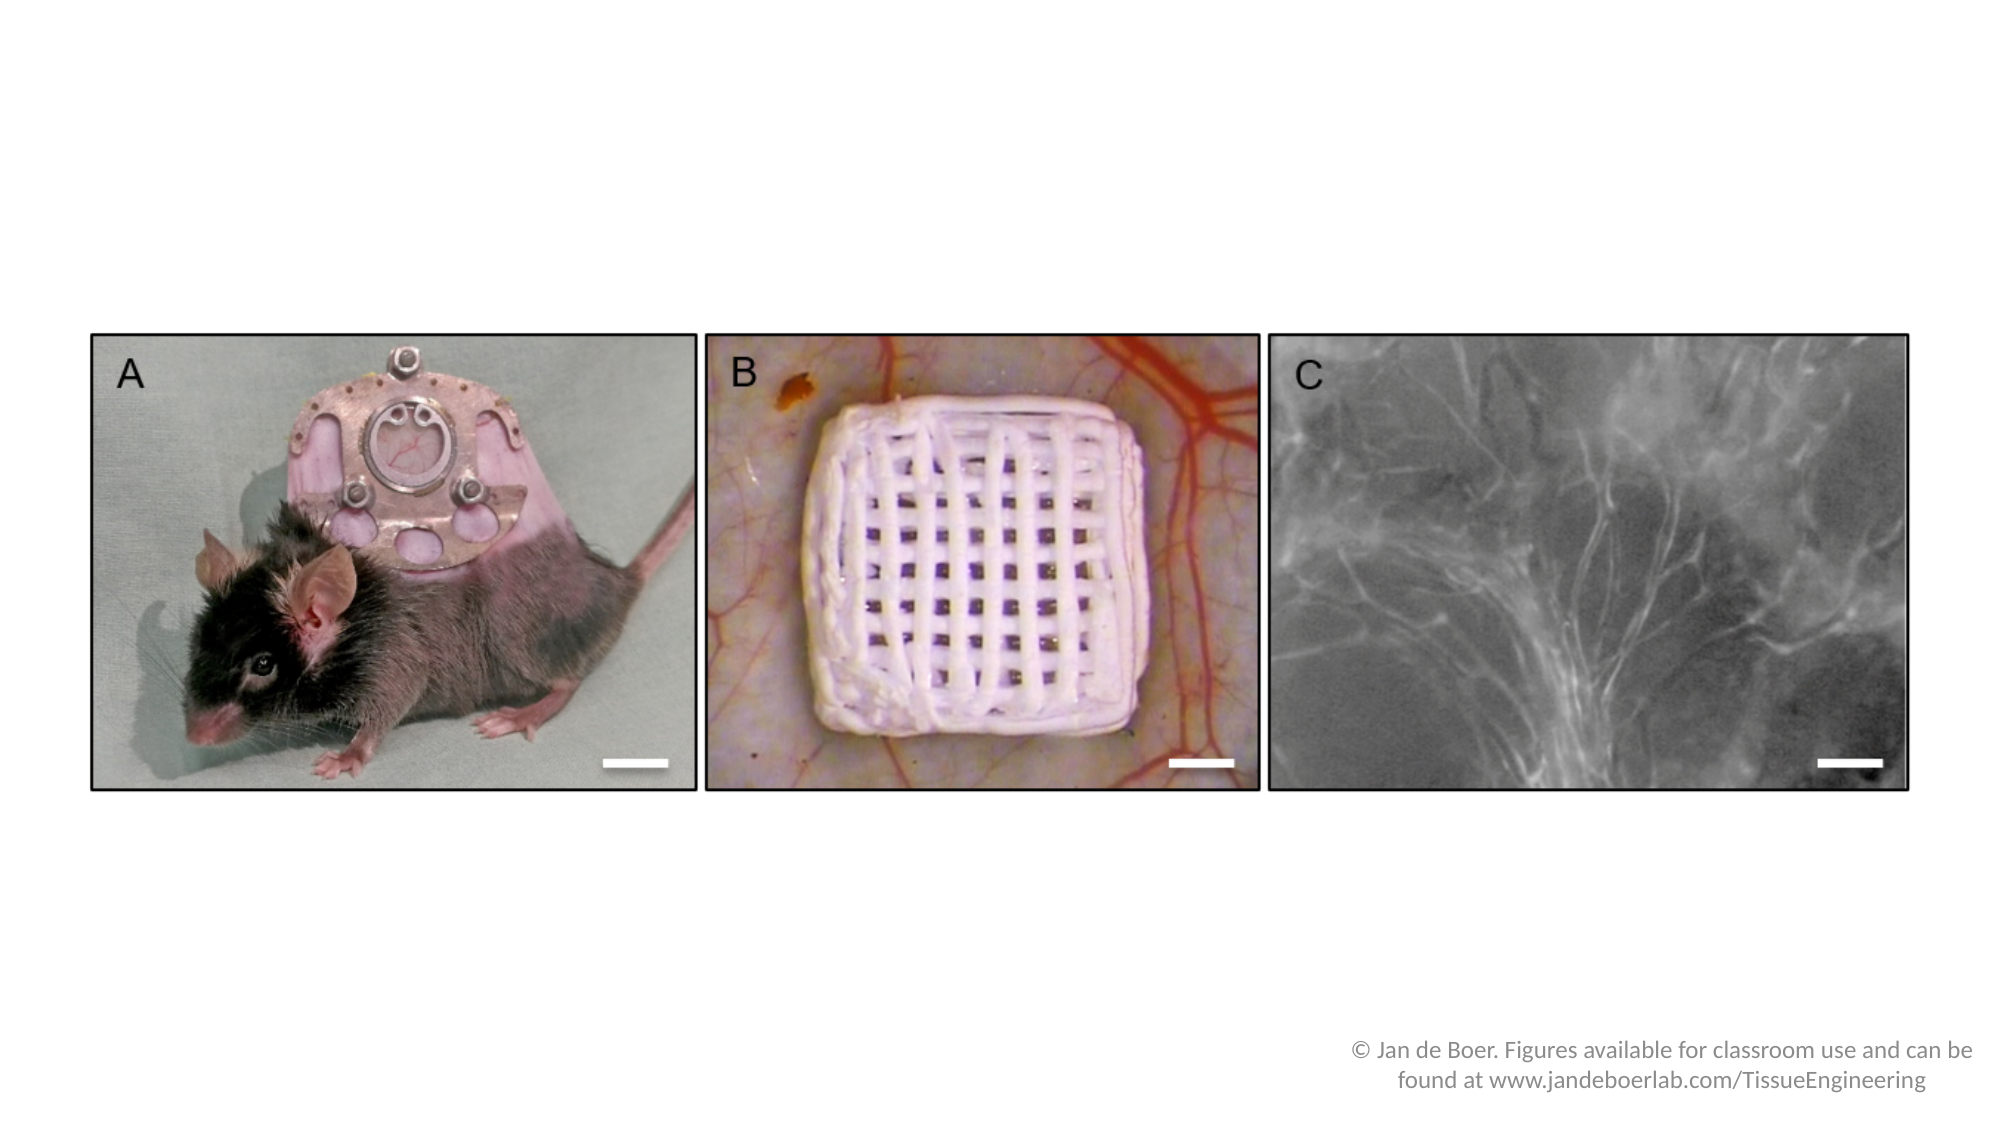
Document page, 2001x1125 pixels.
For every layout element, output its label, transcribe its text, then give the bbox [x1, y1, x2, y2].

picture [89, 332, 1911, 793]
footer © Jan de Boer. Figures available for classroom use and can be found at www.jandeboerlab.com/TissueEngineering [1325, 1033, 2000, 1094]
